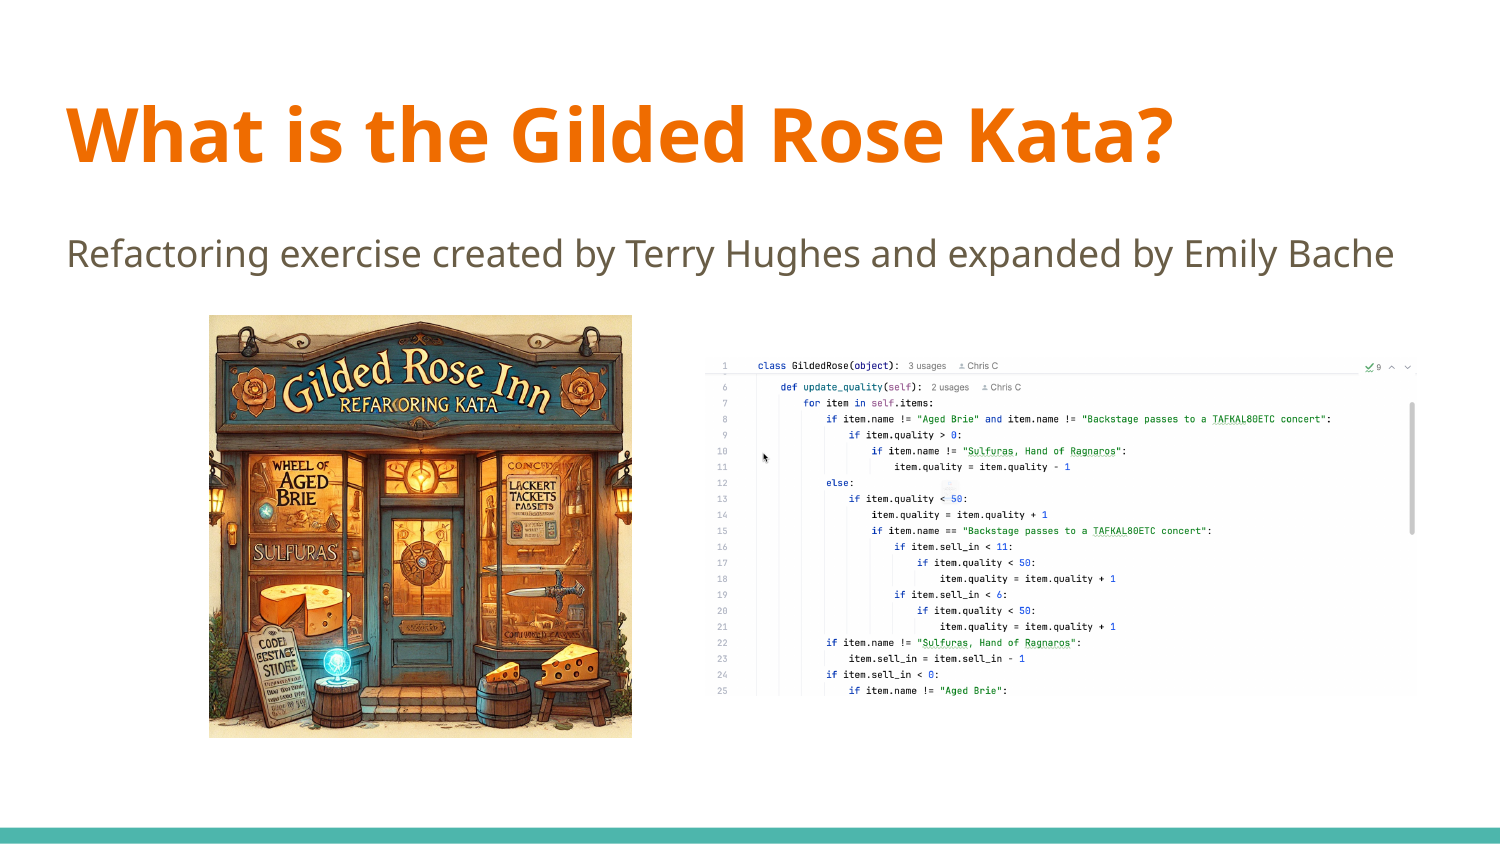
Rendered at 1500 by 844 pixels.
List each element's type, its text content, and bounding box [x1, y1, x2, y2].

picture [705, 356, 1417, 696]
picture [209, 315, 632, 738]
title What is the Gilded Rose Kata? [51, 72, 1449, 189]
list Refactoring exercise created by Terry Hughes and expanded by Emily Bache [51, 207, 1449, 750]
